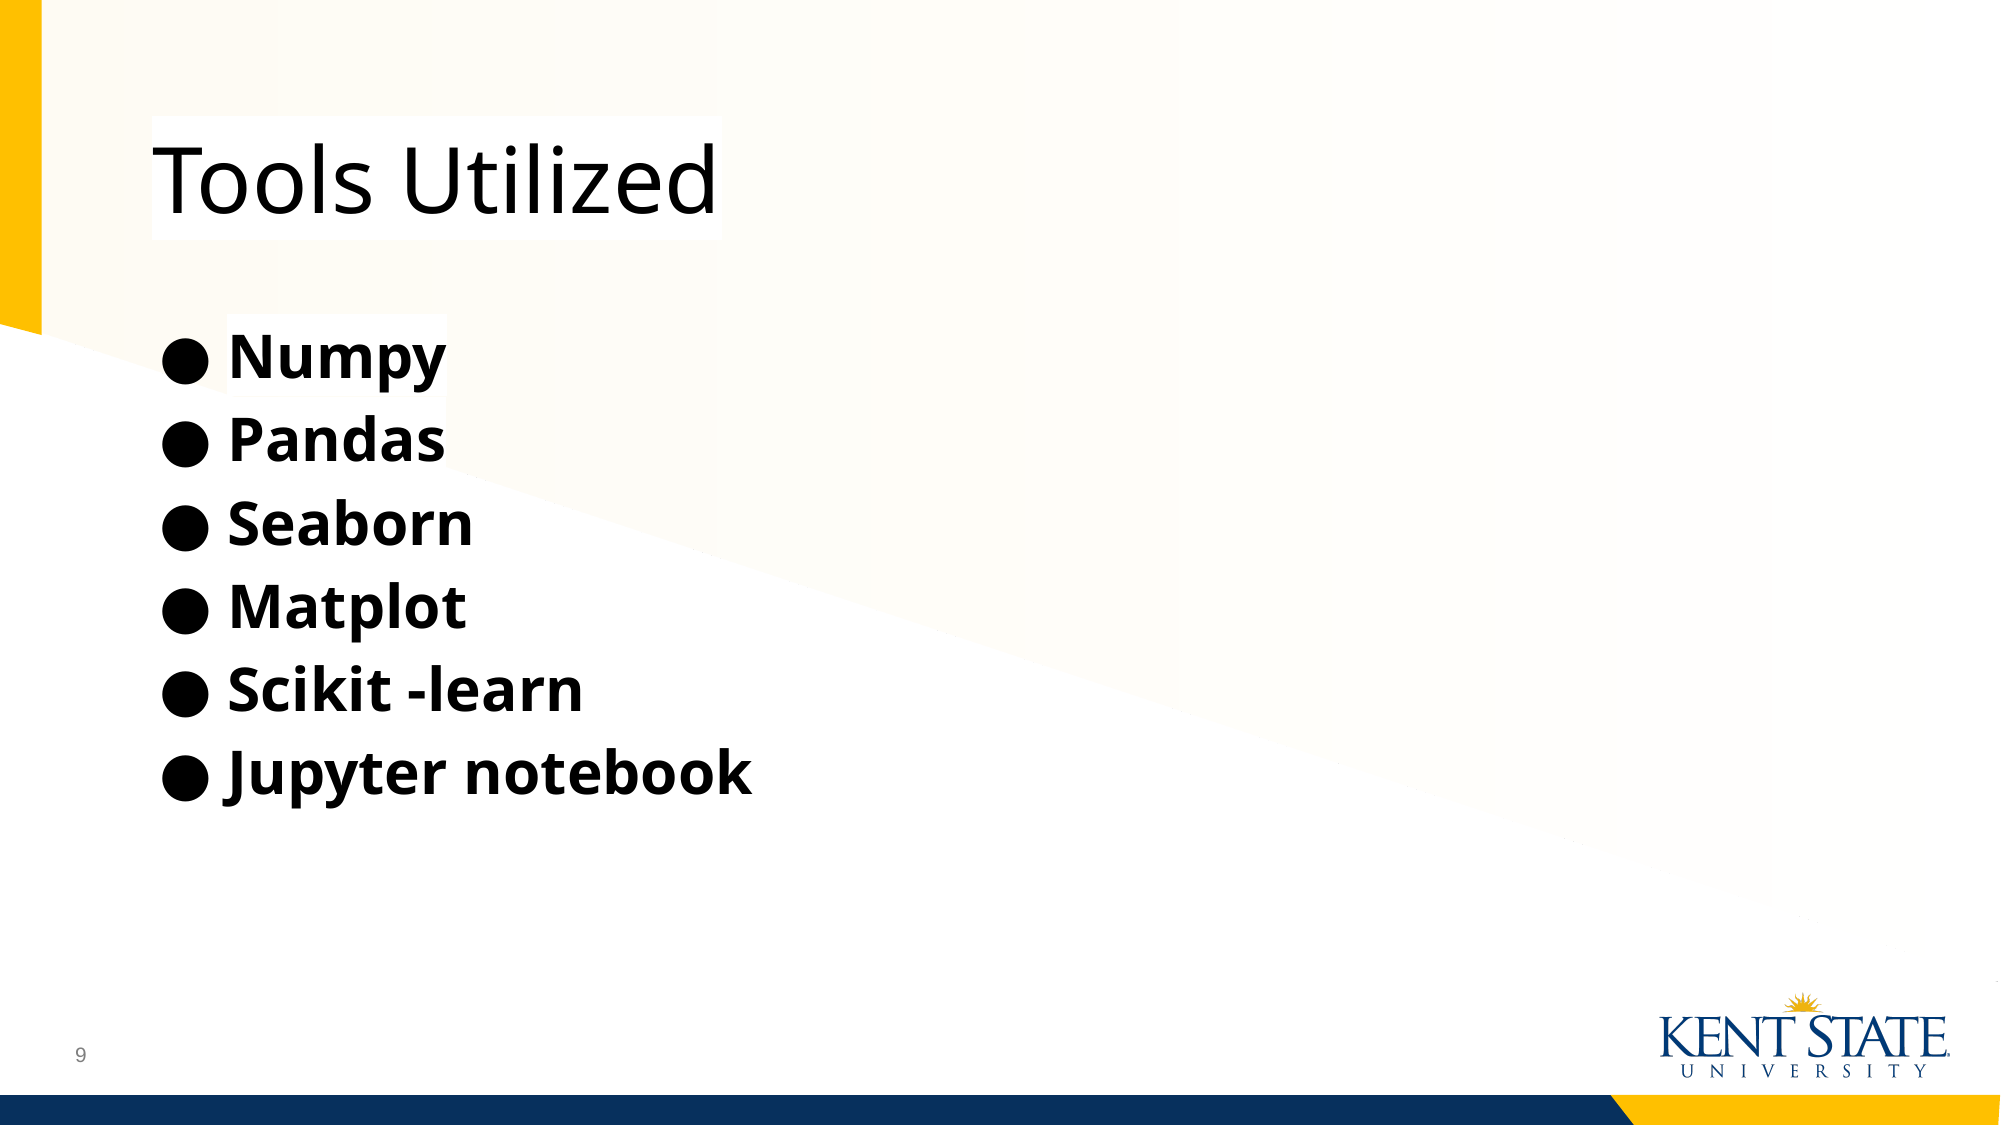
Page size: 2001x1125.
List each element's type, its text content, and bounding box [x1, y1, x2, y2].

picture [1659, 992, 1950, 1078]
picture [41, 0, 2000, 982]
title Tools Utilized [137, 59, 1863, 278]
list Numpy Pandas Seaborn Matplot Scikit -learn Jupyter notebook [137, 299, 1863, 1014]
